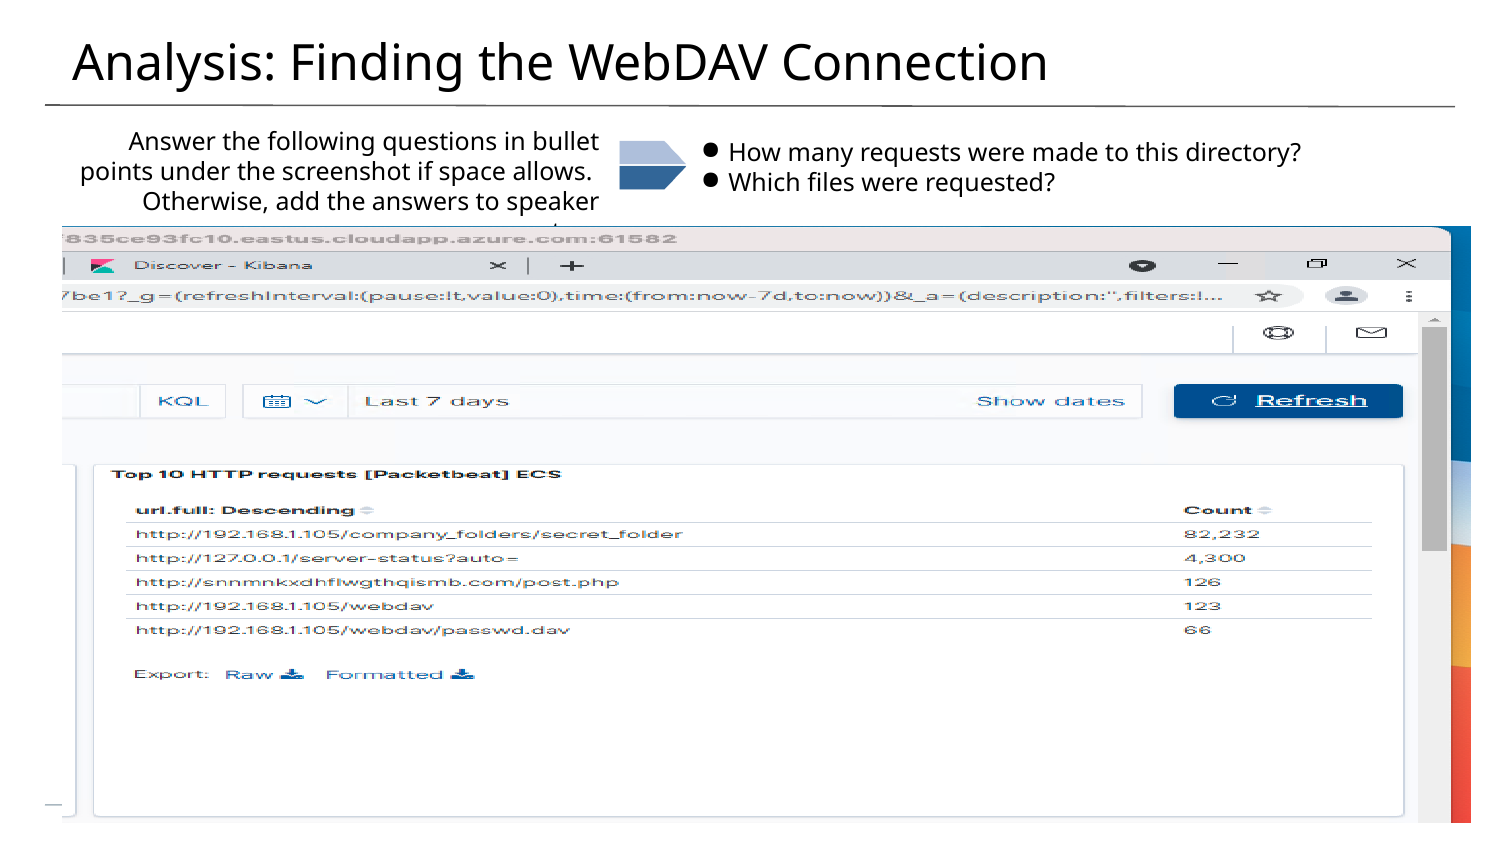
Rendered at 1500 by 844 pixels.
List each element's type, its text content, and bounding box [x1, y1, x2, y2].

subtitle Answer the following questions in bullet points under the screenshot if space allows. Otherwise, add the answers to speaker notes. [0, 110, 675, 320]
picture [1454, 298, 1464, 303]
title Analysis: Finding the WebDAV Connection [0, 0, 1500, 88]
subtitle How many requests were made to this directory? Which files were requested? [600, 121, 1500, 281]
picture [616, 136, 687, 192]
picture [62, 226, 1471, 823]
